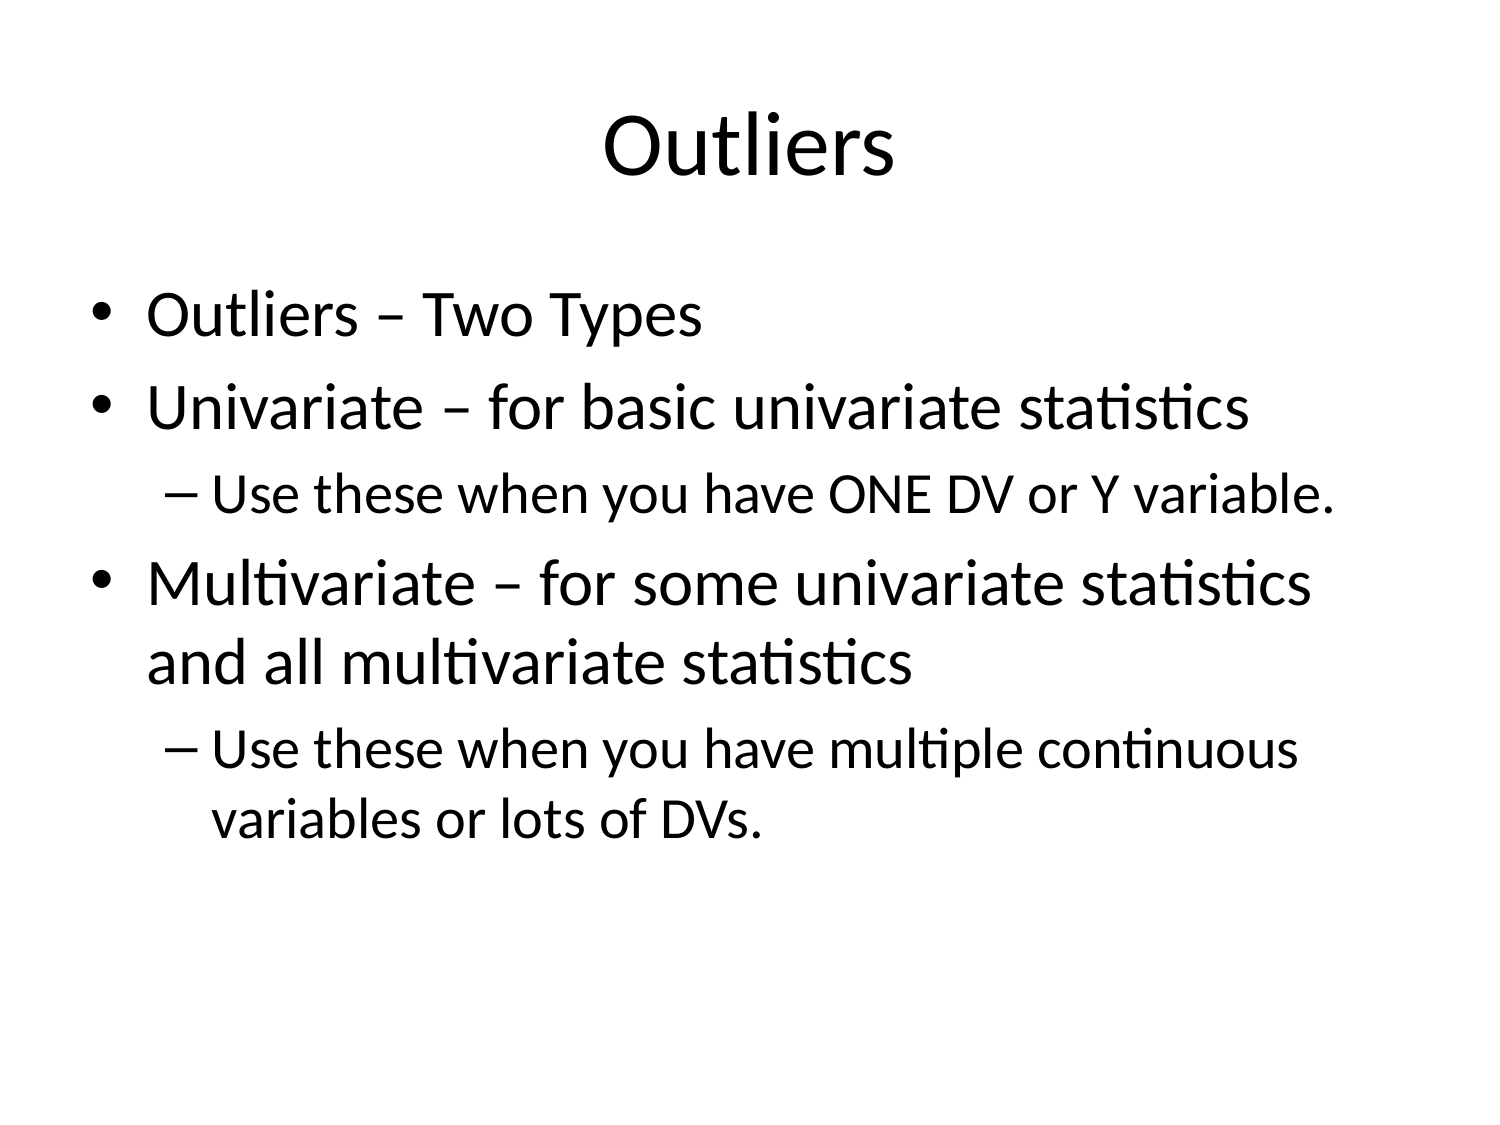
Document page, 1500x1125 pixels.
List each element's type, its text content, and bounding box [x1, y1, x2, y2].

title Outliers [75, 45, 1425, 233]
list Outliers – Two Types Univariate – for basic univariate statistics Use these when you have ONE DV or Y variable. Multivariate – for some univariate statistics and all multivariate statistics Use these when you have multiple continuous variables or lots of DVs. [75, 262, 1425, 1005]
